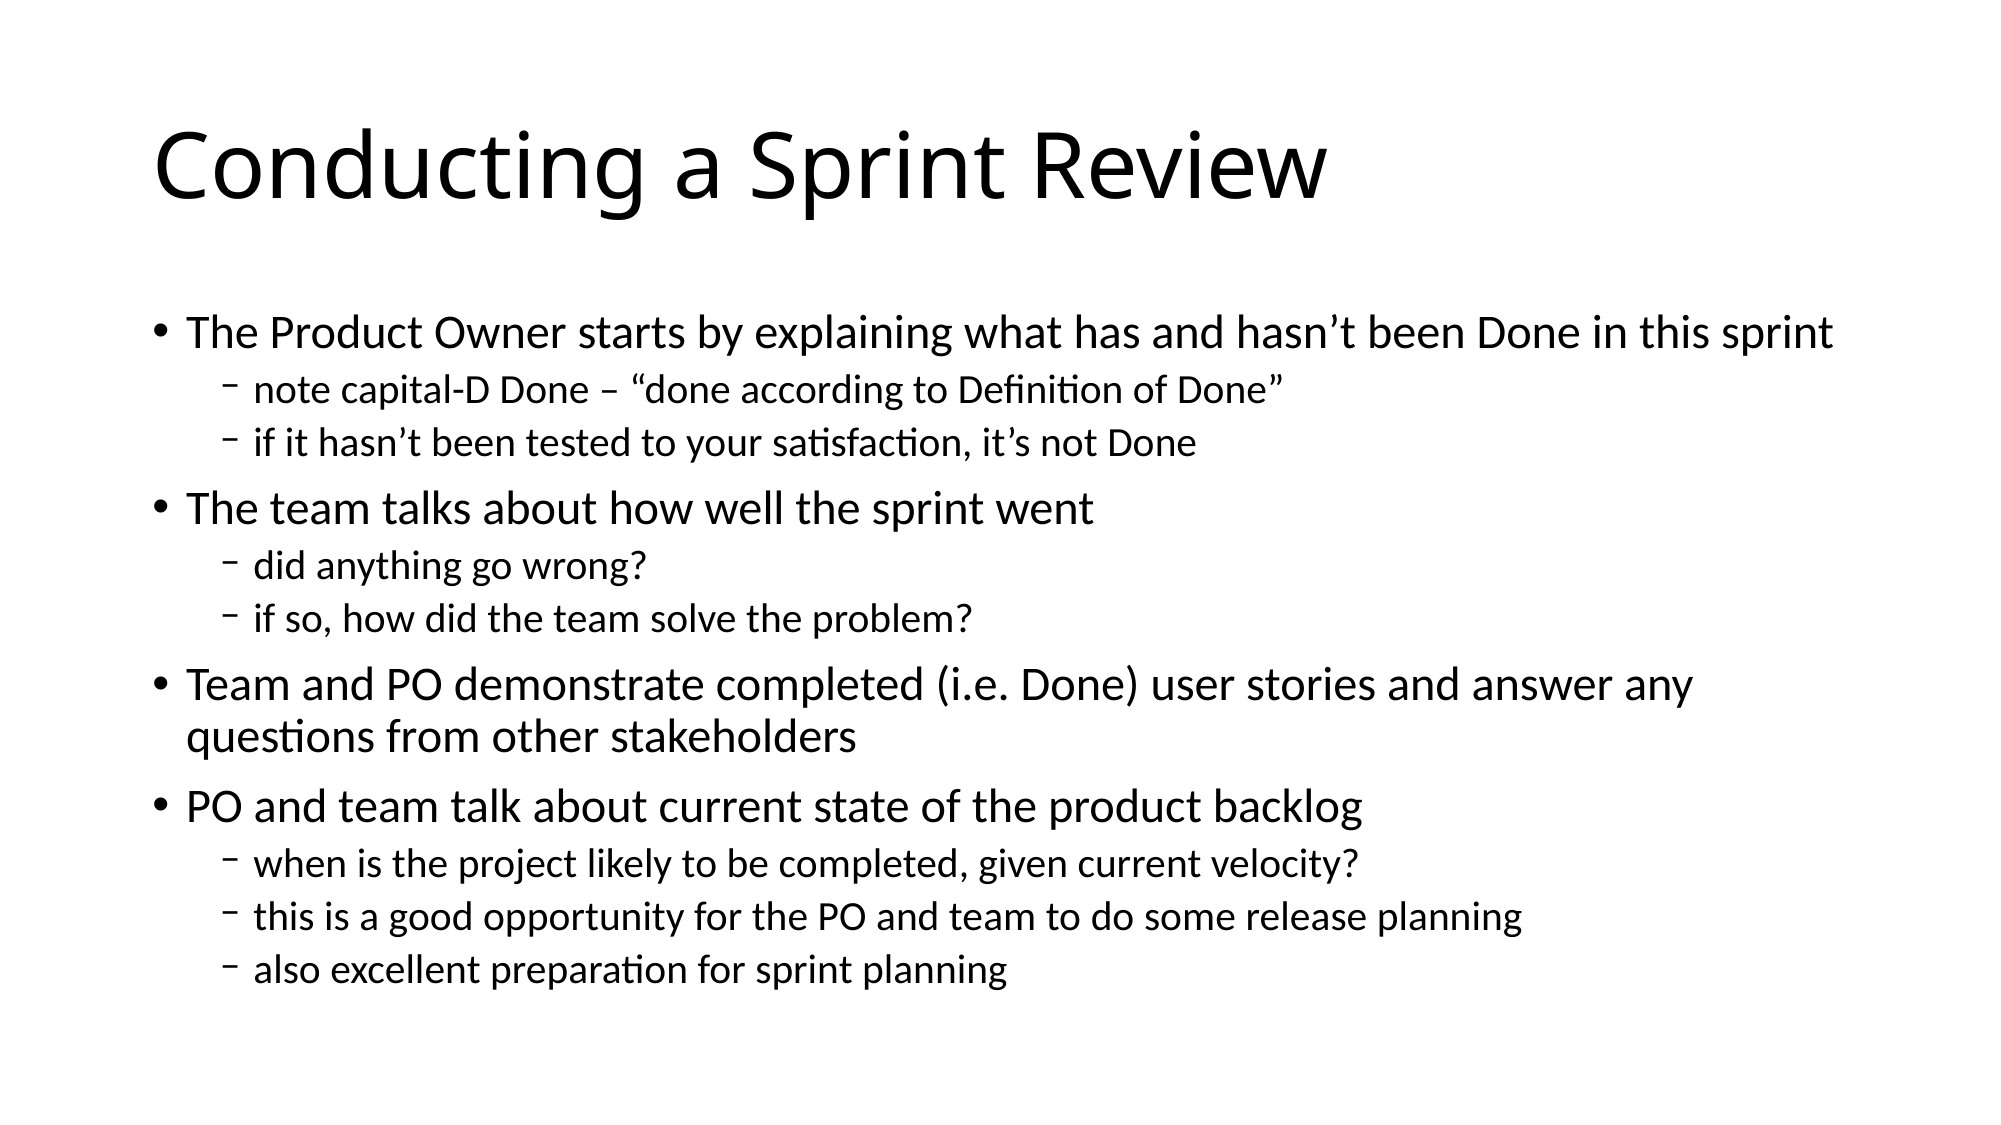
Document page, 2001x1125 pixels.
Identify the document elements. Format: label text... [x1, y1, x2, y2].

list The Product Owner starts by explaining what has and hasn’t been Done in this sprint note capital-D Done – “done according to Definition of Done” if it hasn’t been tested to your satisfaction, it’s not Done The team talks about how well the sprint went did anything go wrong? if so, how did the team solve the problem? Team and PO demonstrate completed (i.e. Done) user stories and answer any questions from other stakeholders PO and team talk about current state of the product backlog when is the project likely to be completed, given current velocity? this is a good opportunity for the PO and team to do some release planning also excellent preparation for sprint planning [137, 299, 1863, 1014]
title Conducting a Sprint Review [137, 59, 1863, 278]
